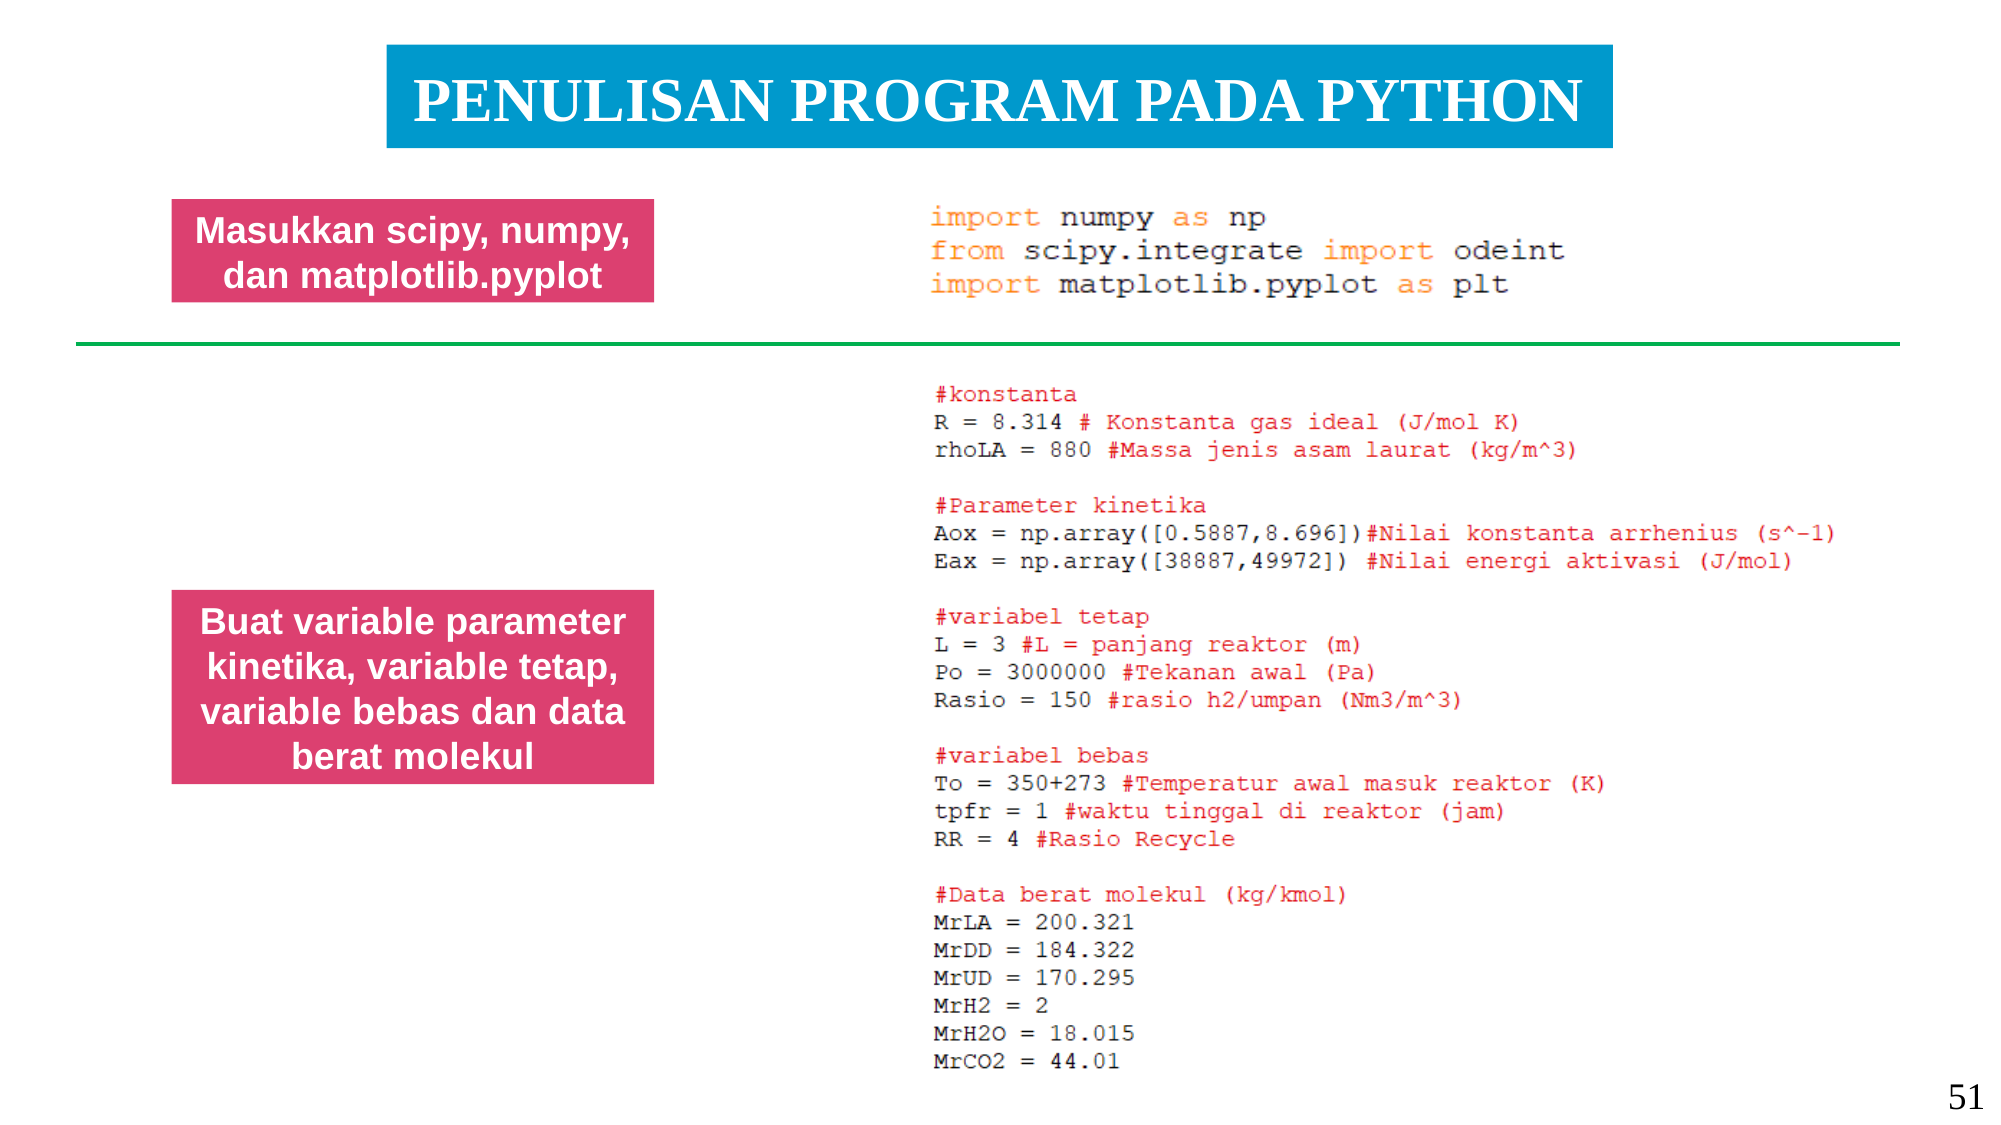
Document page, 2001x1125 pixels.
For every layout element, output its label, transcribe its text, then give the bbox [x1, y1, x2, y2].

text_box Masukkan scipy, numpy, dan matplotlib.pyplot [171, 198, 655, 303]
text_box Buat variable parameter kinetika, variable tetap, variable bebas dan data berat molekul [171, 589, 655, 785]
picture [930, 375, 1874, 1081]
text_box PENULISAN PROGRAM PADA PYTHON [385, 44, 1614, 149]
picture [926, 199, 1613, 303]
